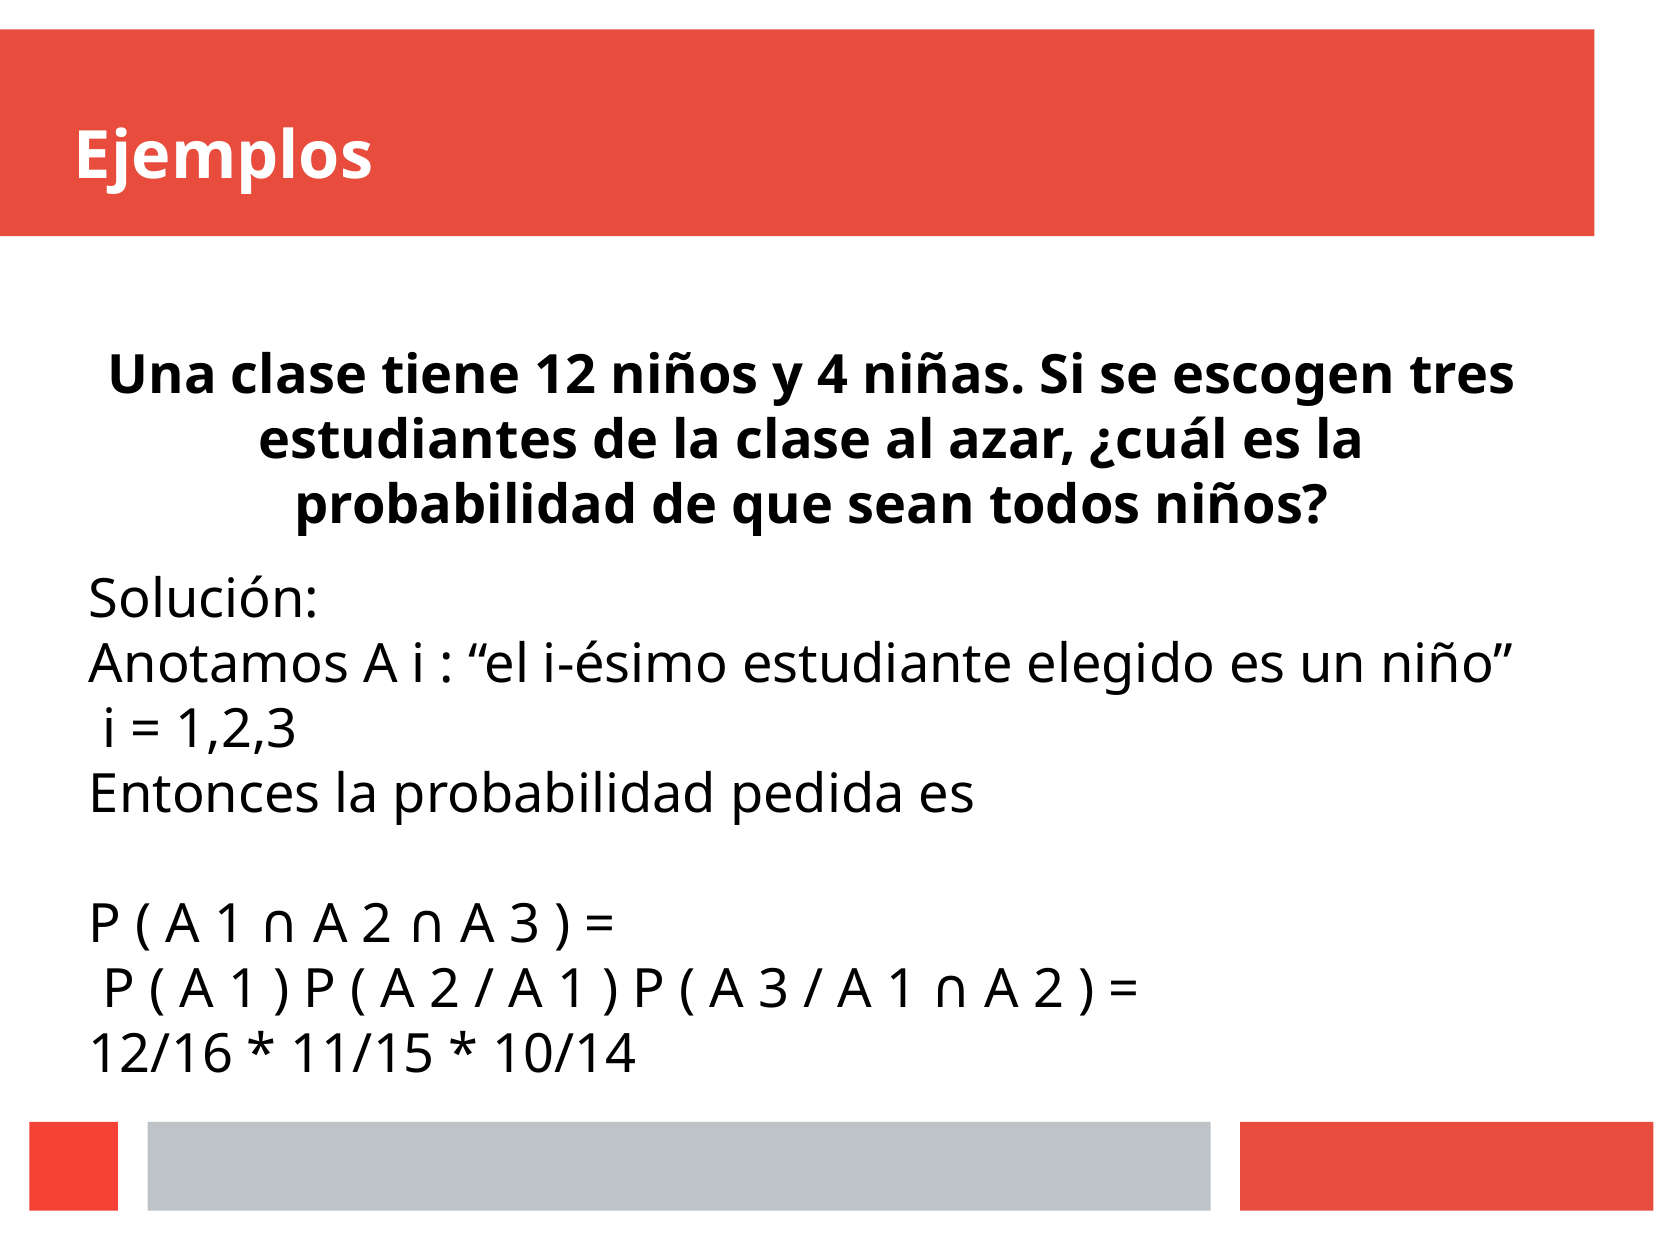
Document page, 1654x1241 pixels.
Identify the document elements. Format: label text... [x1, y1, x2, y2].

list Una clase tiene 12 niños y 4 niñas. Si se escogen tres estudiantes de la clase al azar, ¿cuál es la probabilidad de que sean todos niños? [59, 324, 1565, 691]
list Solución: Anotamos A i : “el i-ésimo estudiante elegido es un niño” i = 1,2,3 Entonces la probabilidad pedida es P ( A 1 ∩ A 2 ∩ A 3 ) = P ( A 1 ) P ( A 2 / A 1 ) P ( A 3 / A 1 ∩ A 2 ) = 12/16 * 11/15 * 10/14 [73, 548, 1580, 1075]
title Ejemplos [59, 59, 1595, 207]
